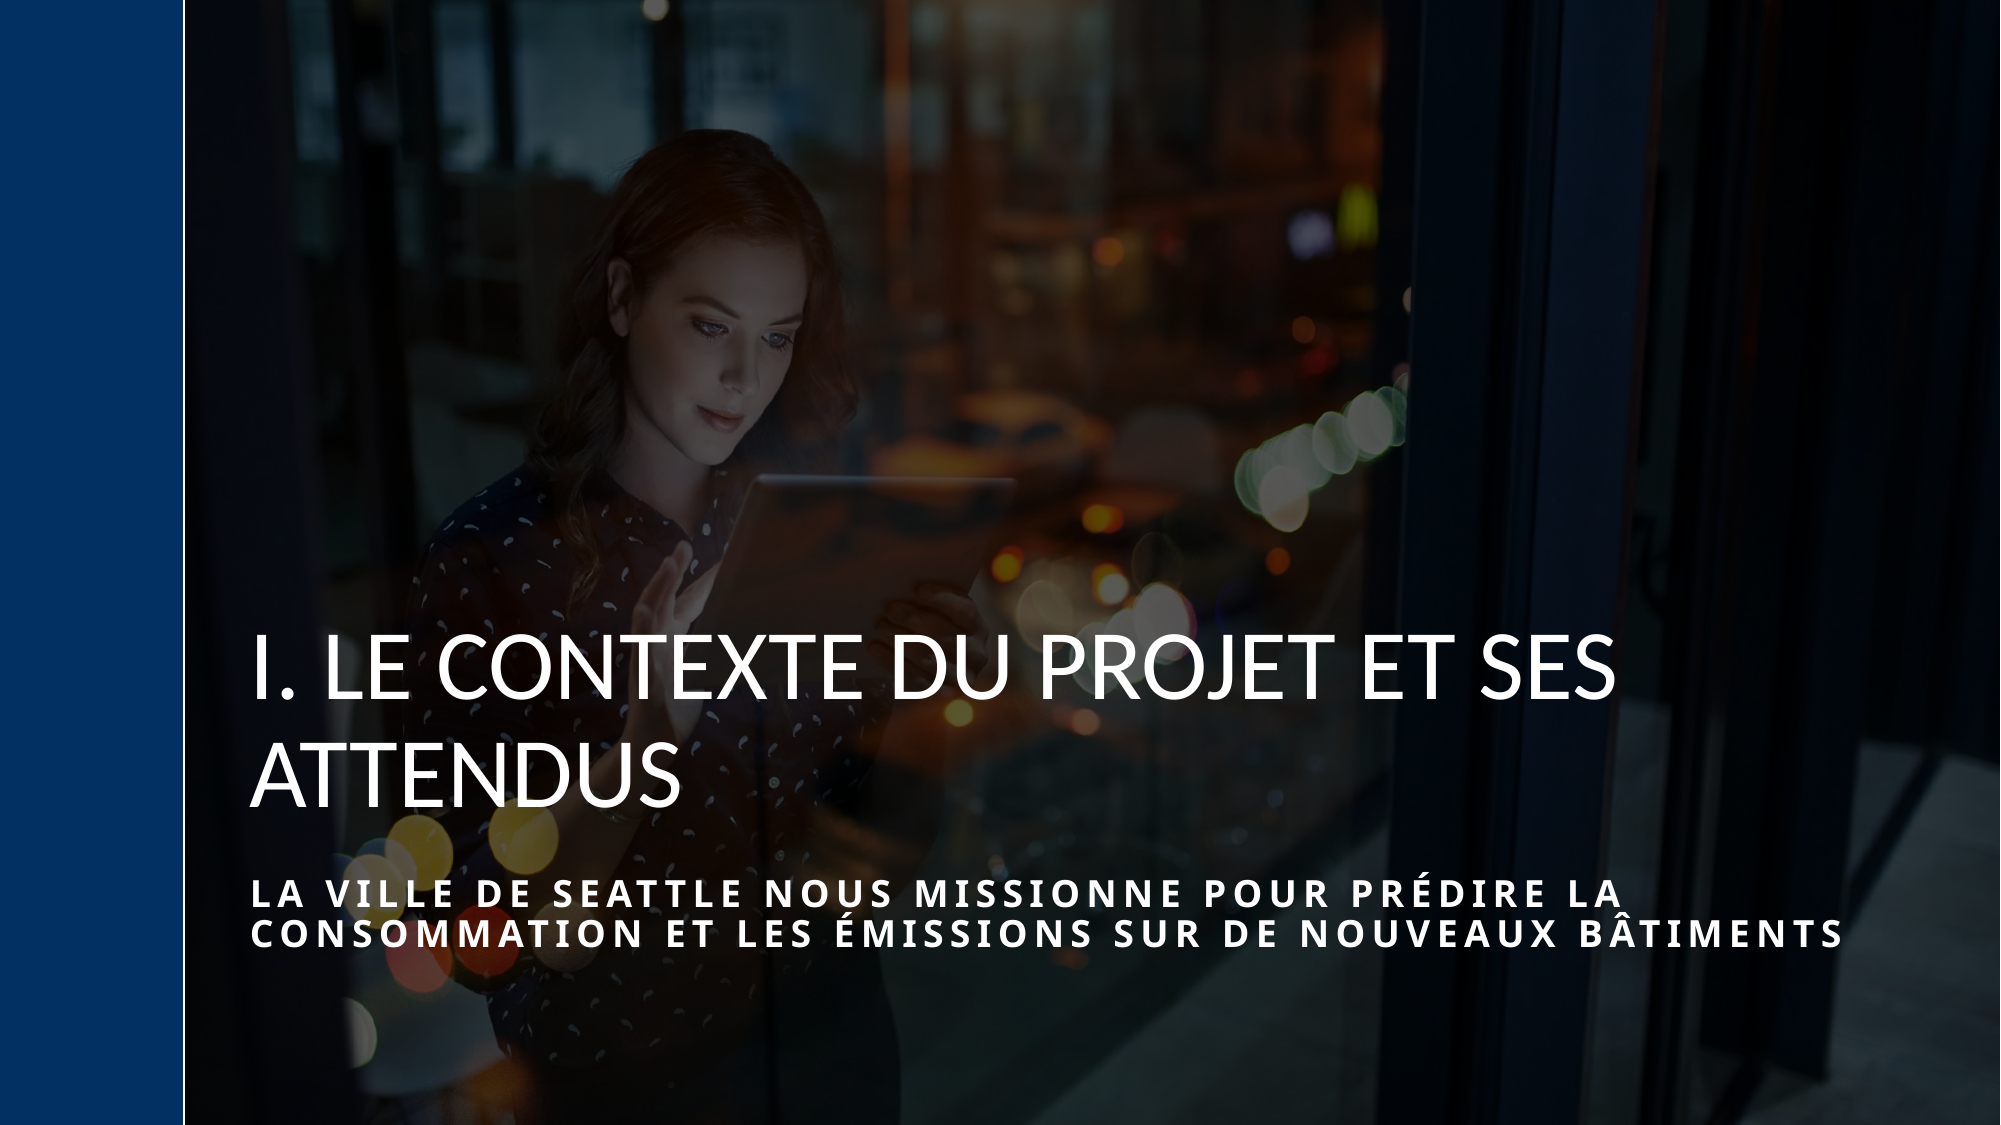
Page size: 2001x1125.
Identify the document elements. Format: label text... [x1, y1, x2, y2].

title I. Le contexte du projet et ses attendus [249, 445, 2000, 838]
list La ville de Seattle nous missionne pour prédire la consommation et les émissions sur de nouveaux bâtiments [249, 867, 1914, 983]
picture [185, 0, 2000, 1125]
